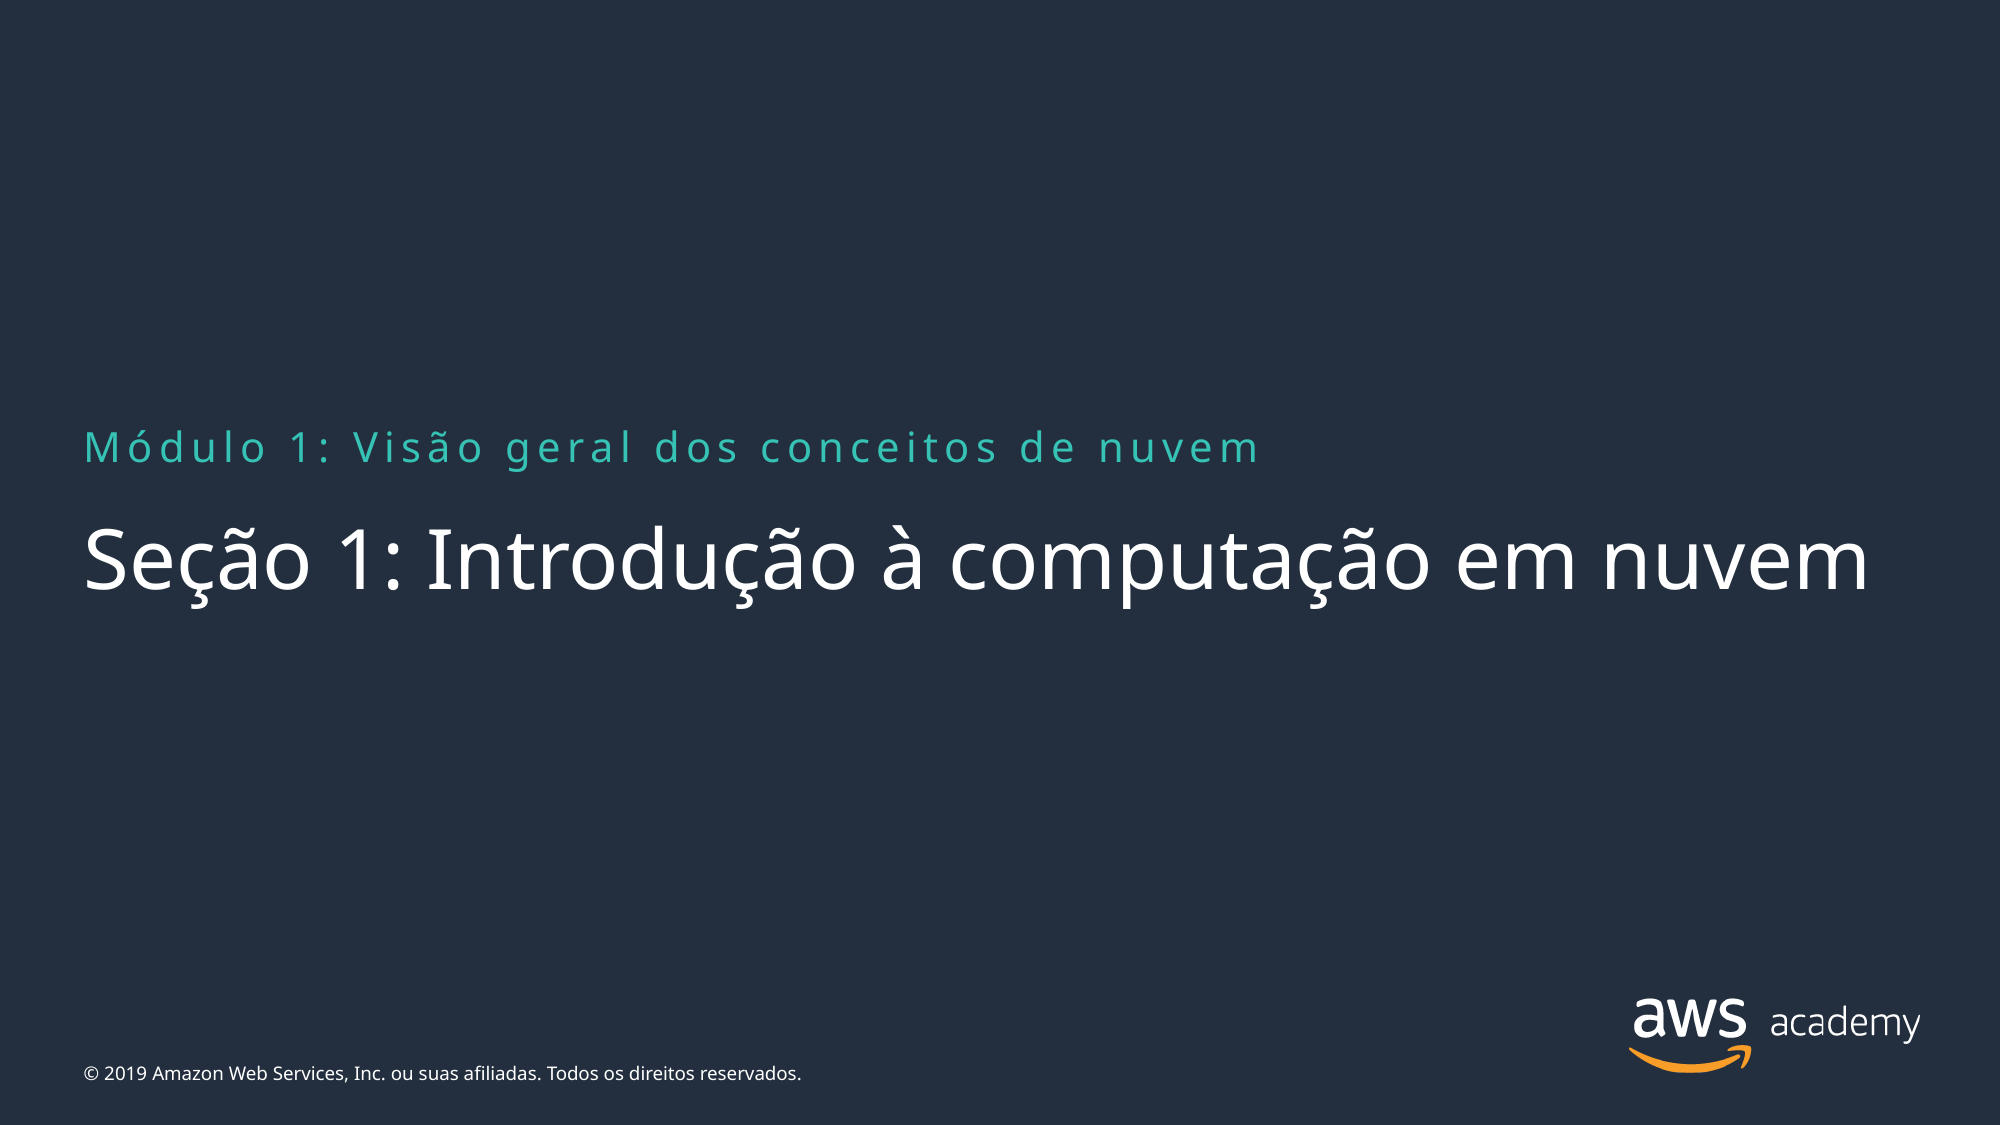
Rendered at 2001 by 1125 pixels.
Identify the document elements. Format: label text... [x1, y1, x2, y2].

title Seção 1: Introdução à computação em nuvem [68, 523, 1932, 602]
picture [1629, 998, 1920, 1073]
footer © 2019 Amazon Web Services, Inc. ou suas afiliadas. Todos os direitos reservados. [68, 1042, 847, 1103]
list Módulo 1: Visão geral dos conceitos de nuvem [68, 418, 1391, 500]
